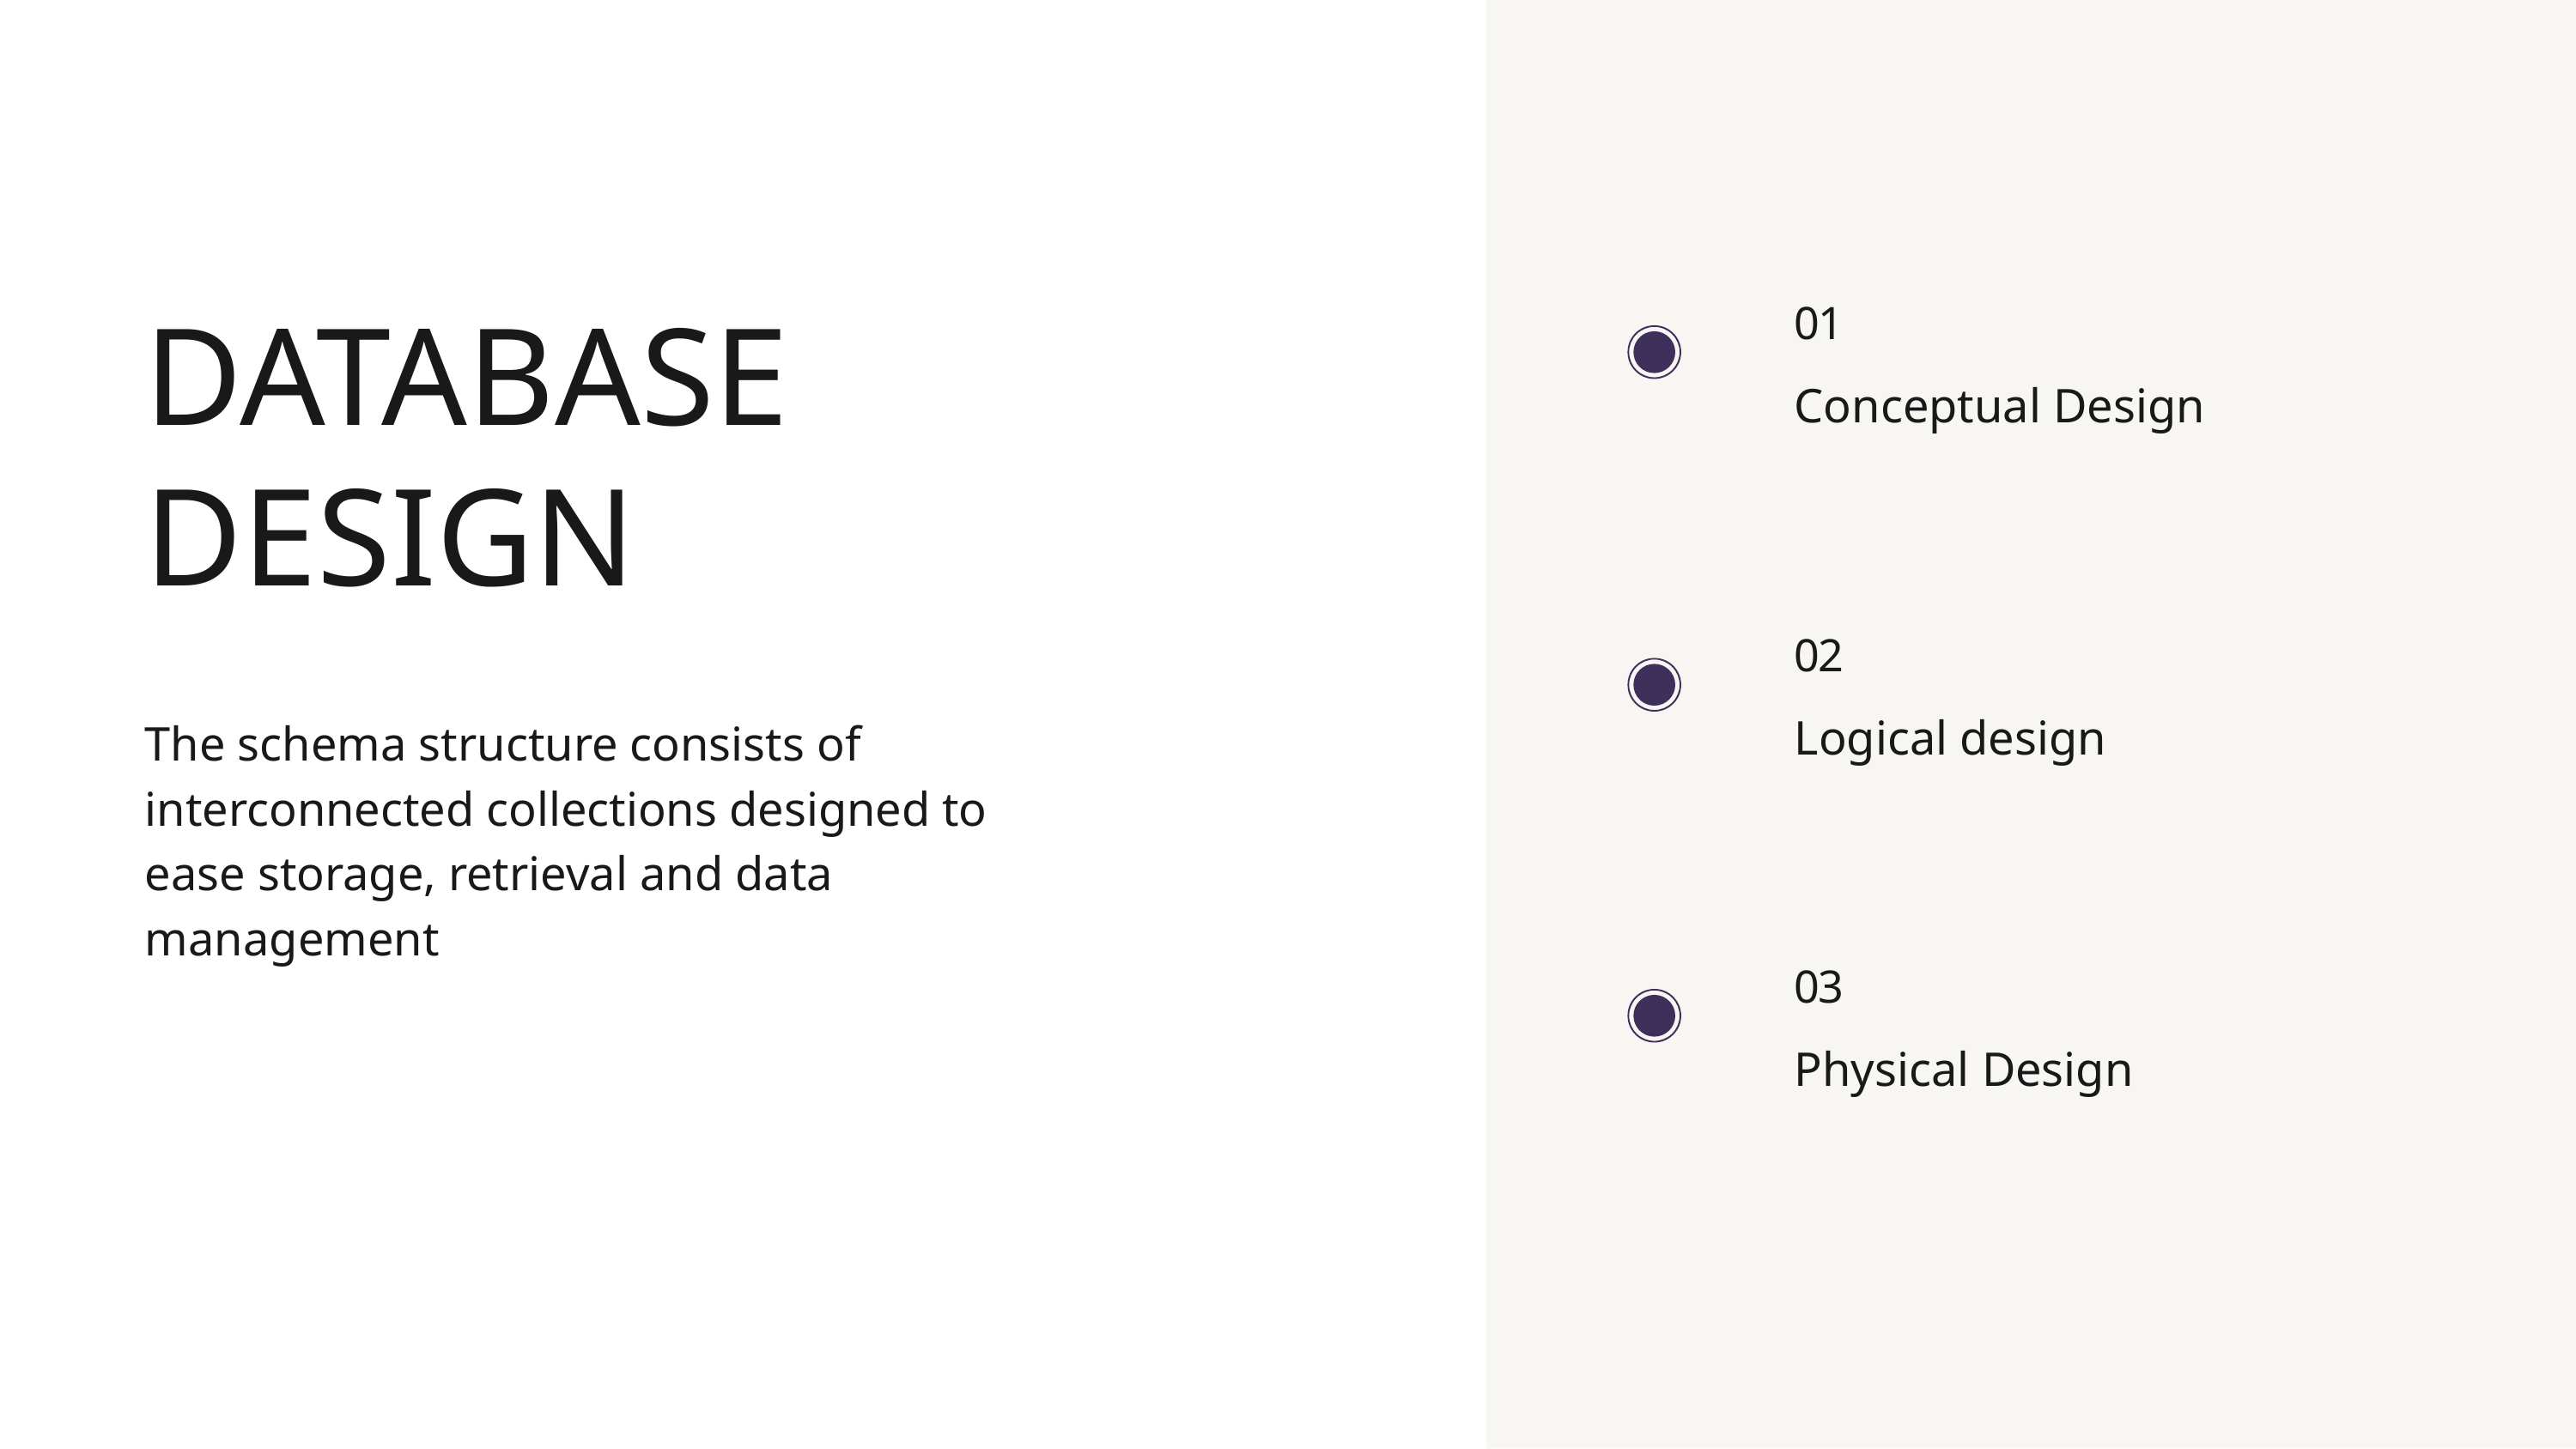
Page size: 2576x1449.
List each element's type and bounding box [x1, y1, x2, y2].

text_box [1627, 324, 1682, 379]
text_box [1627, 988, 1682, 1043]
text_box [1485, 0, 2576, 1449]
text_box [1794, 625, 2432, 761]
text_box [1794, 293, 2432, 428]
text_box [144, 291, 1142, 960]
text_box [1794, 956, 2432, 1093]
text_box [1627, 658, 1682, 712]
